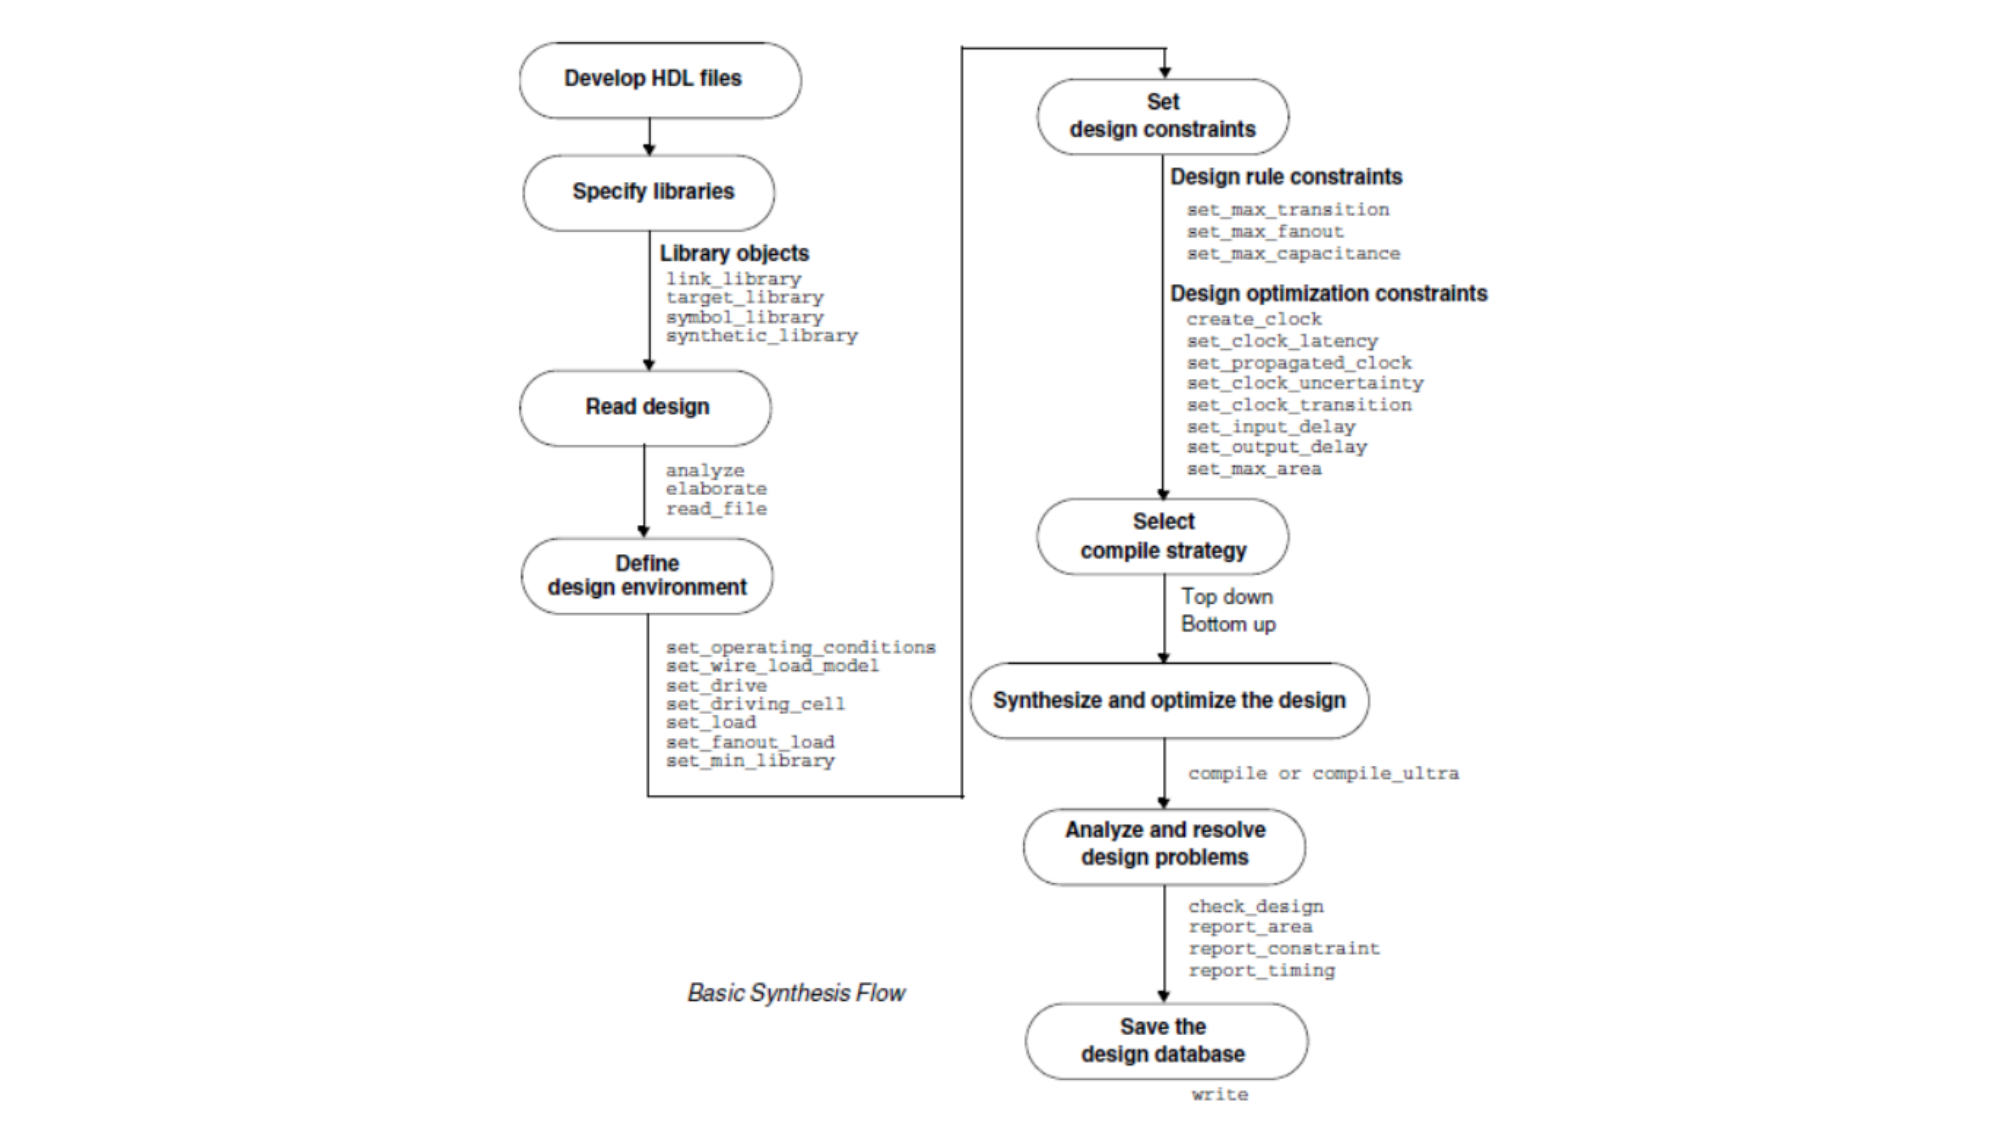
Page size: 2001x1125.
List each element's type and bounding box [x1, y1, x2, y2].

list [502, 19, 1498, 1108]
